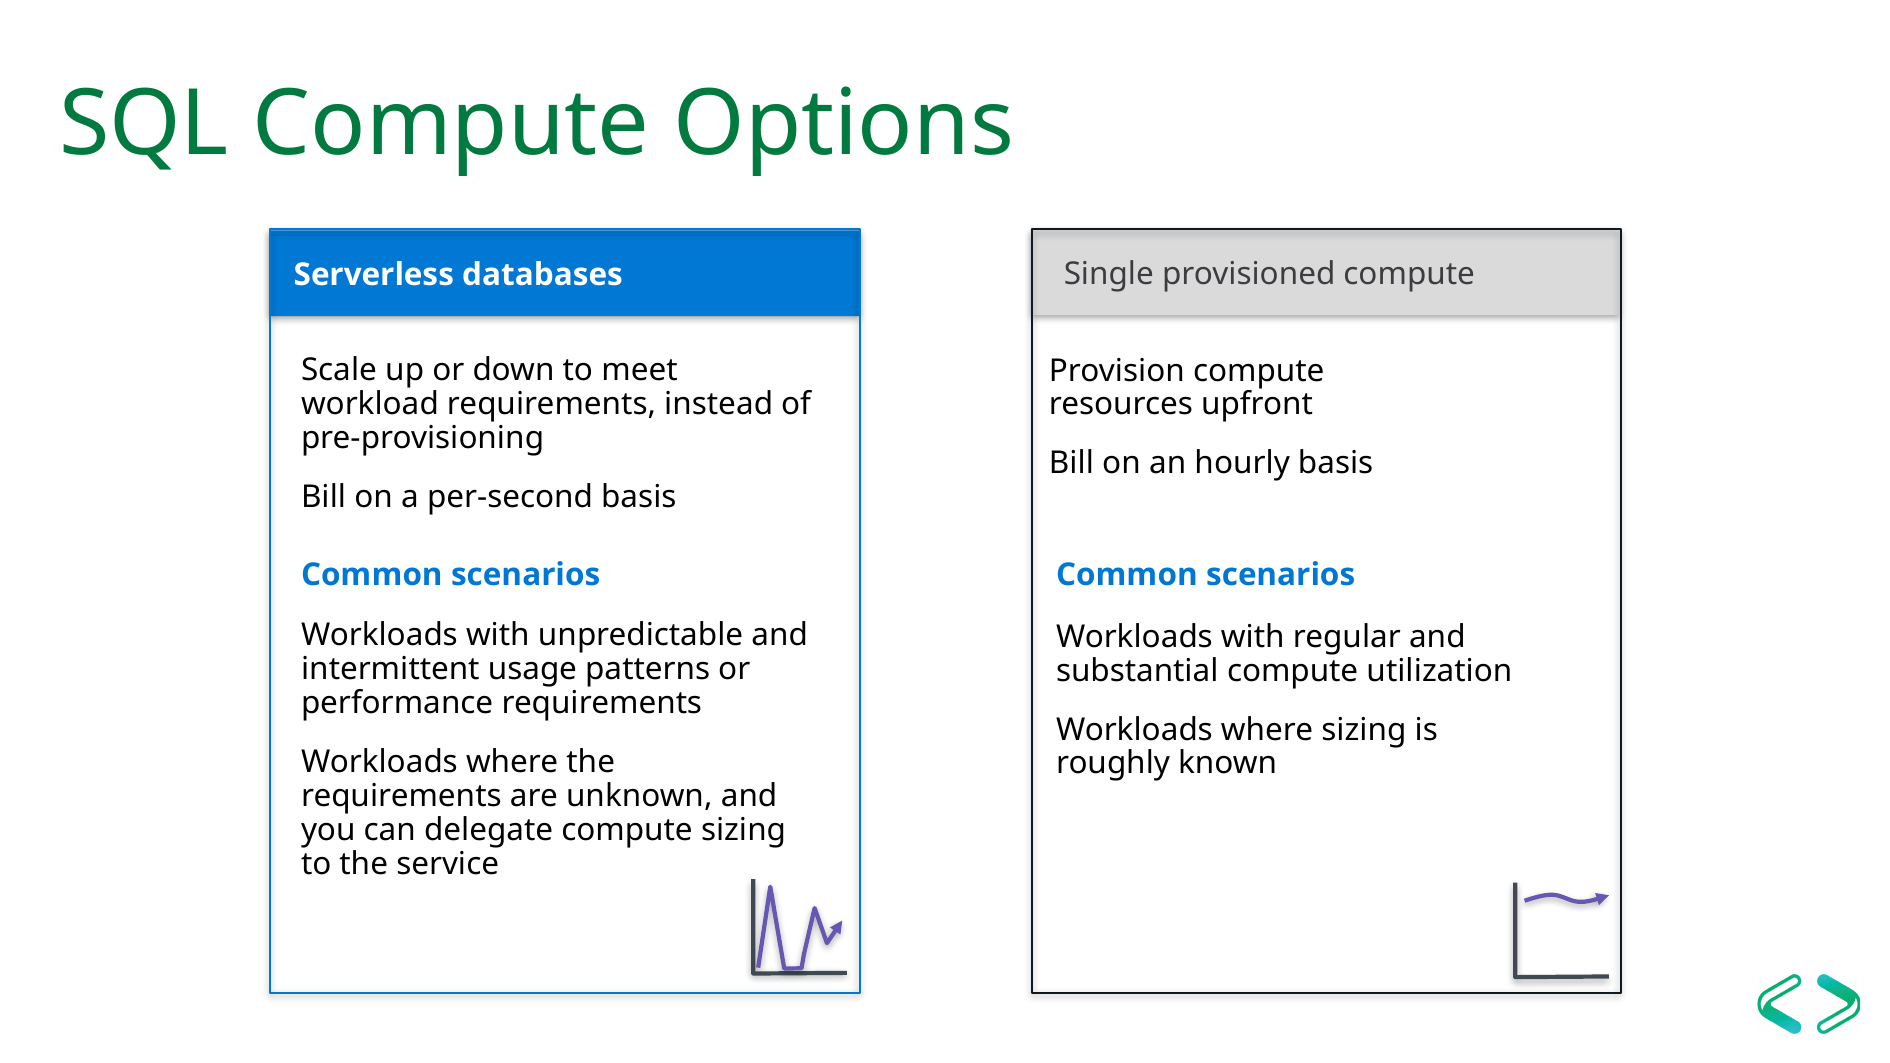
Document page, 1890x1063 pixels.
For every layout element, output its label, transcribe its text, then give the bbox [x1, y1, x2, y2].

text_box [269, 228, 860, 994]
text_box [1031, 228, 1622, 994]
title SQL Compute Options [59, 59, 1831, 178]
